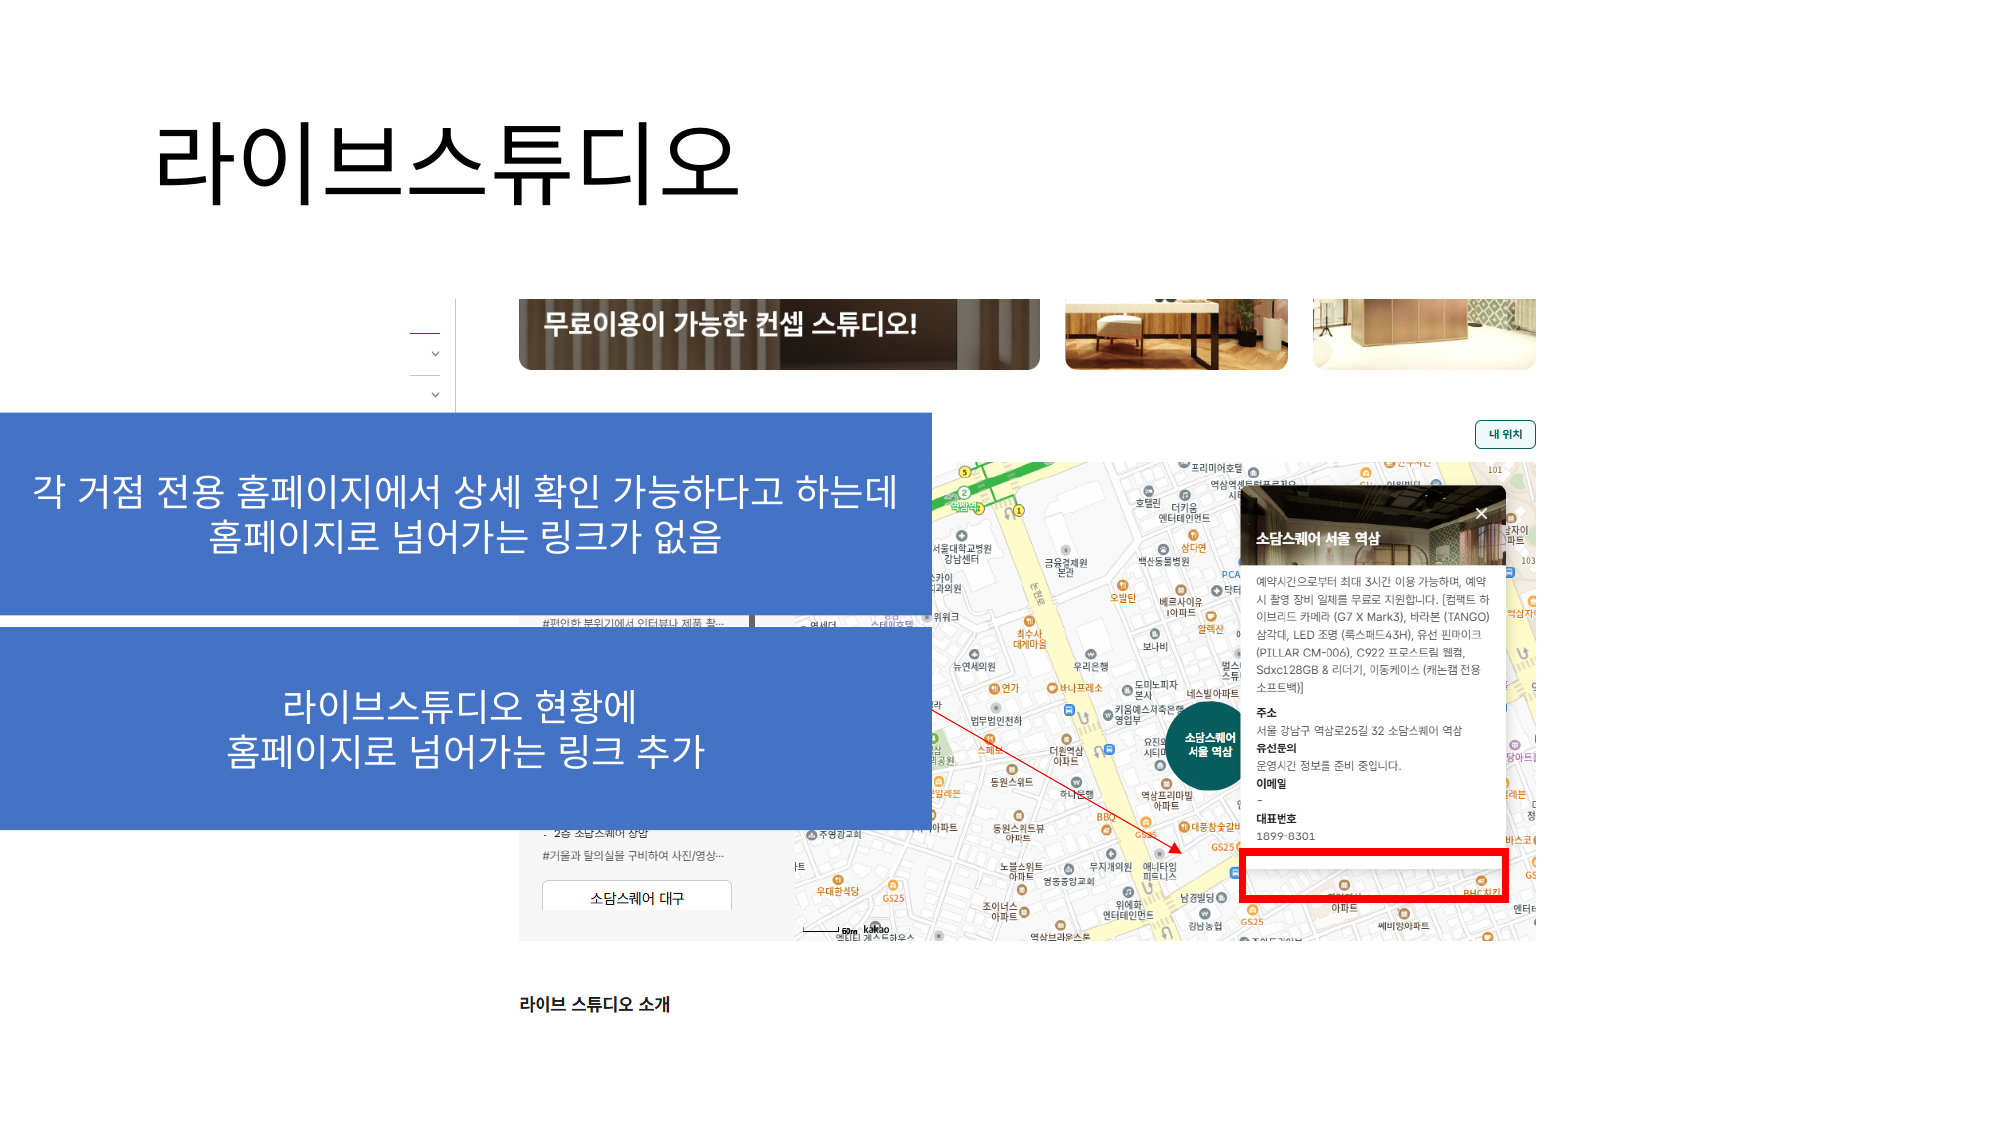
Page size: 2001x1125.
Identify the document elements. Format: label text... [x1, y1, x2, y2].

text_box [931, 709, 1182, 854]
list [410, 299, 1590, 1014]
text_box 라이브스튜디오 현황에 홈페이지로 넘어가는 링크 추가 [0, 626, 410, 831]
title 라이브스튜디오 [137, 59, 1863, 278]
text_box 각 거점 전용 홈페이지에서 상세 확인 가능하다고 하는데 홈페이지로 넘어가는 링크가 없음 [0, 411, 410, 617]
